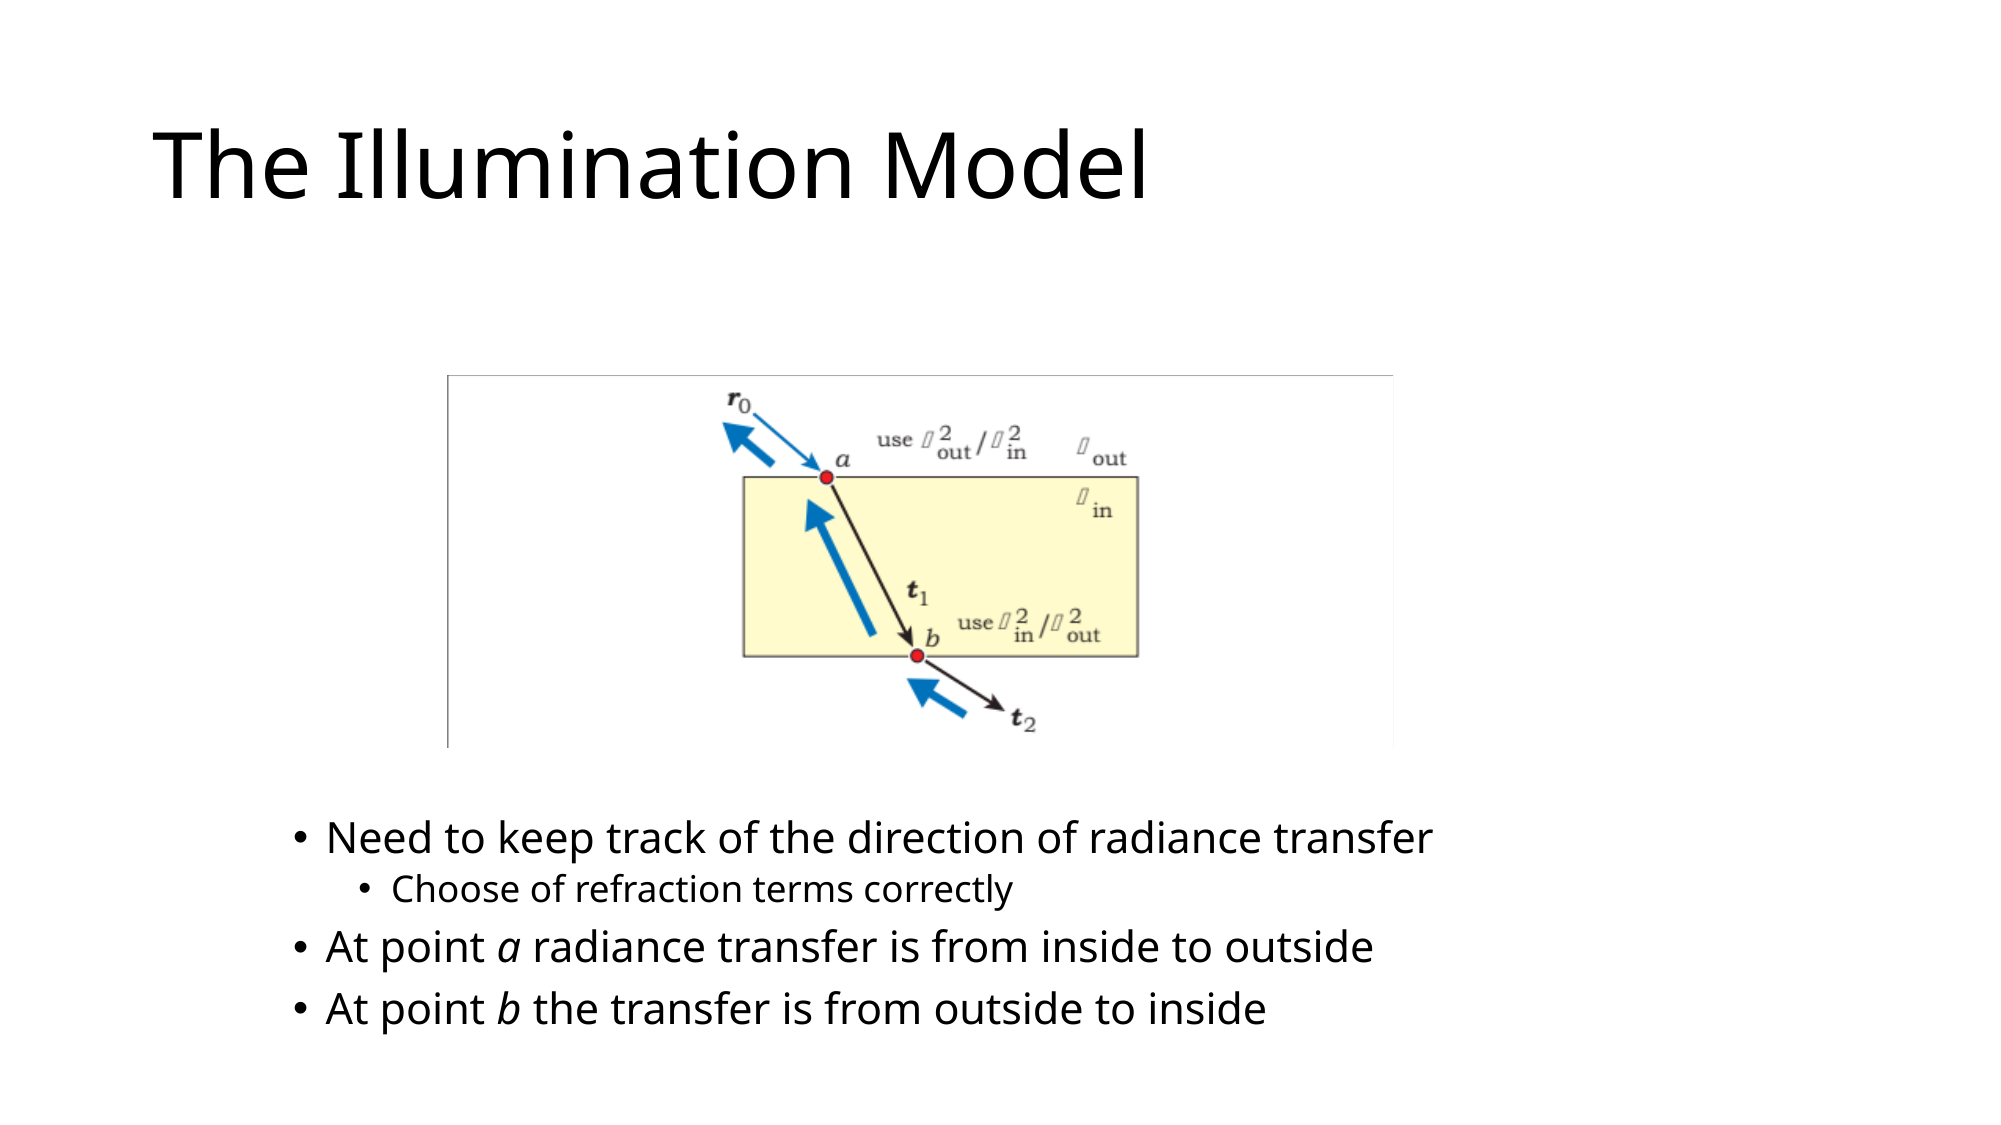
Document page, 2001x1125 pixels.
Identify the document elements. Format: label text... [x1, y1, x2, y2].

picture [447, 374, 1394, 748]
title The Illumination Model [137, 59, 1863, 278]
list Need to keep track of the direction of radiance transfer Choose of refraction terms correctly At point a radiance transfer is from inside to outside At point b the transfer is from outside to inside [278, 808, 1682, 1047]
